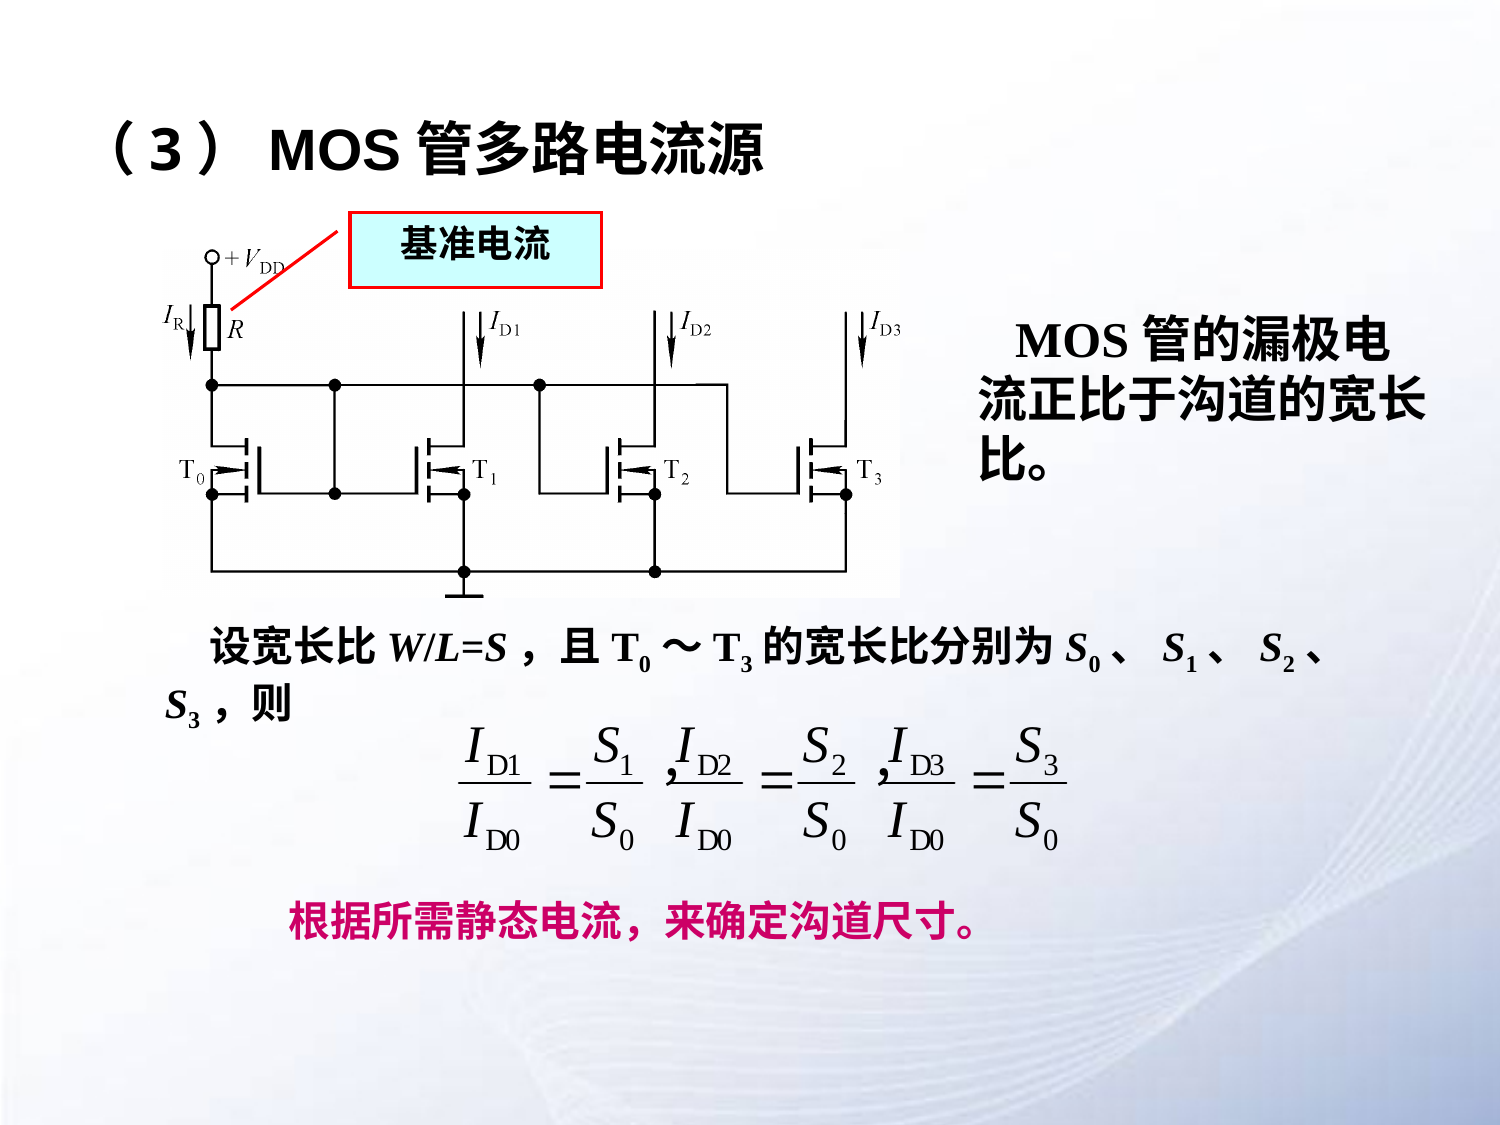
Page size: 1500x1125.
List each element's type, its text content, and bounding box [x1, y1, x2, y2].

picture [0, 0, 1500, 1125]
text_box MOS管的漏极电流正比于沟道的宽长比。 [962, 299, 1443, 495]
text_box 根据所需静态电流，来确定沟道尺寸。 [273, 887, 1174, 953]
text_box 设宽长比W/L=S，且T0～T3的宽长比分别为S0、S1、S2、S3，则 [150, 612, 1388, 741]
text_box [449, 712, 1078, 862]
title （3）MOS管多路电流源 [62, 99, 963, 194]
text_box 基准电流 [349, 212, 602, 249]
